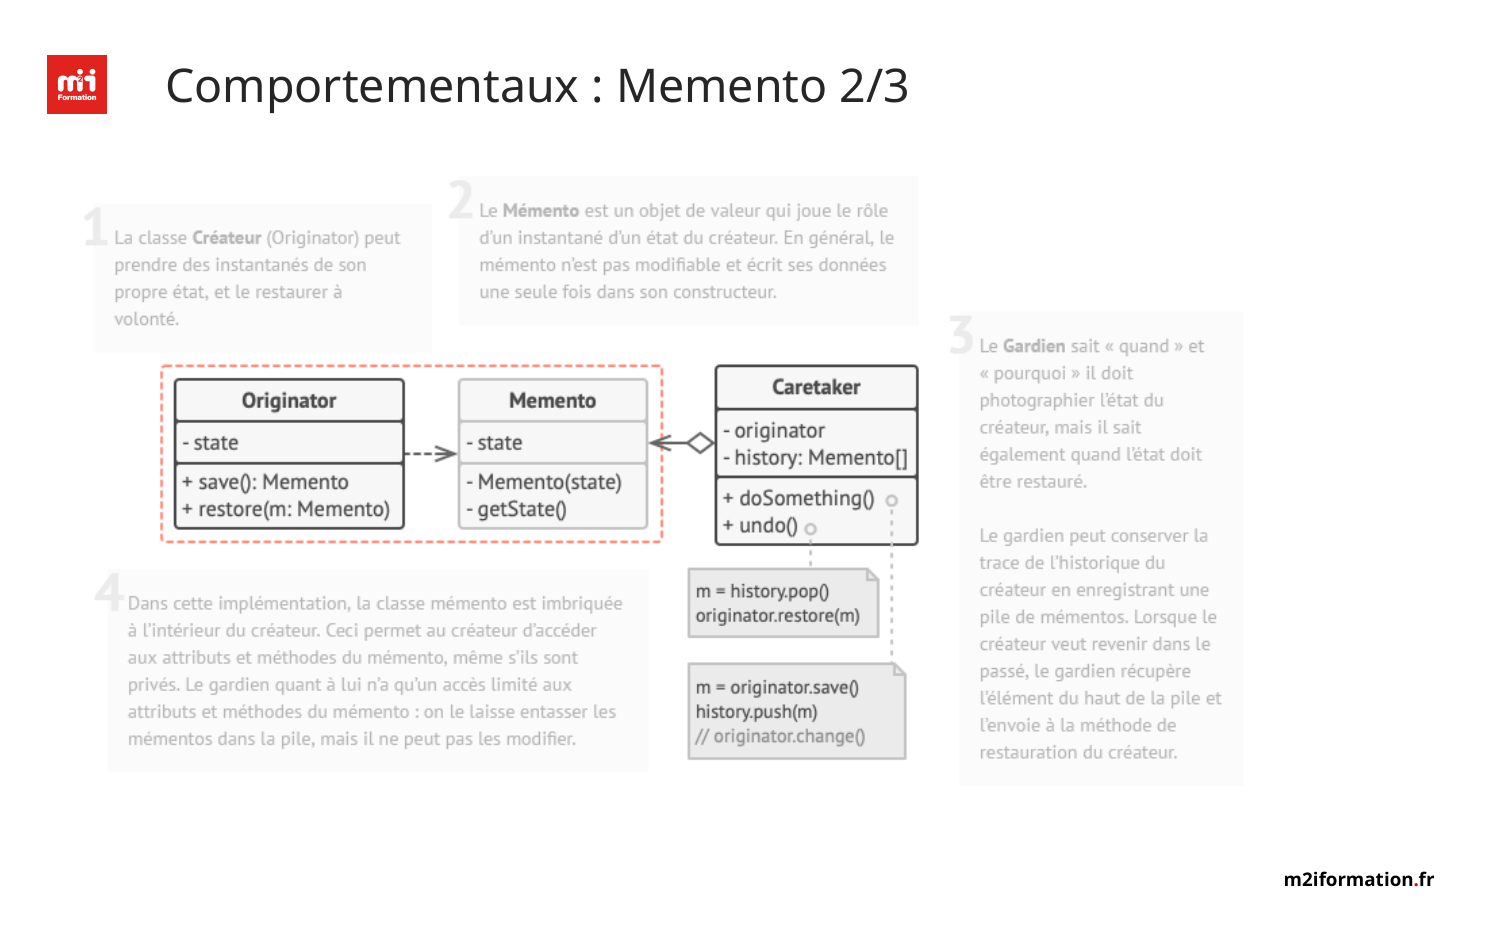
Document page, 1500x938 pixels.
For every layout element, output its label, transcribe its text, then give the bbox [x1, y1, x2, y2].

title Comportementaux : Memento 2/3 [150, 45, 1451, 124]
picture [47, 55, 107, 114]
picture [81, 171, 1261, 798]
